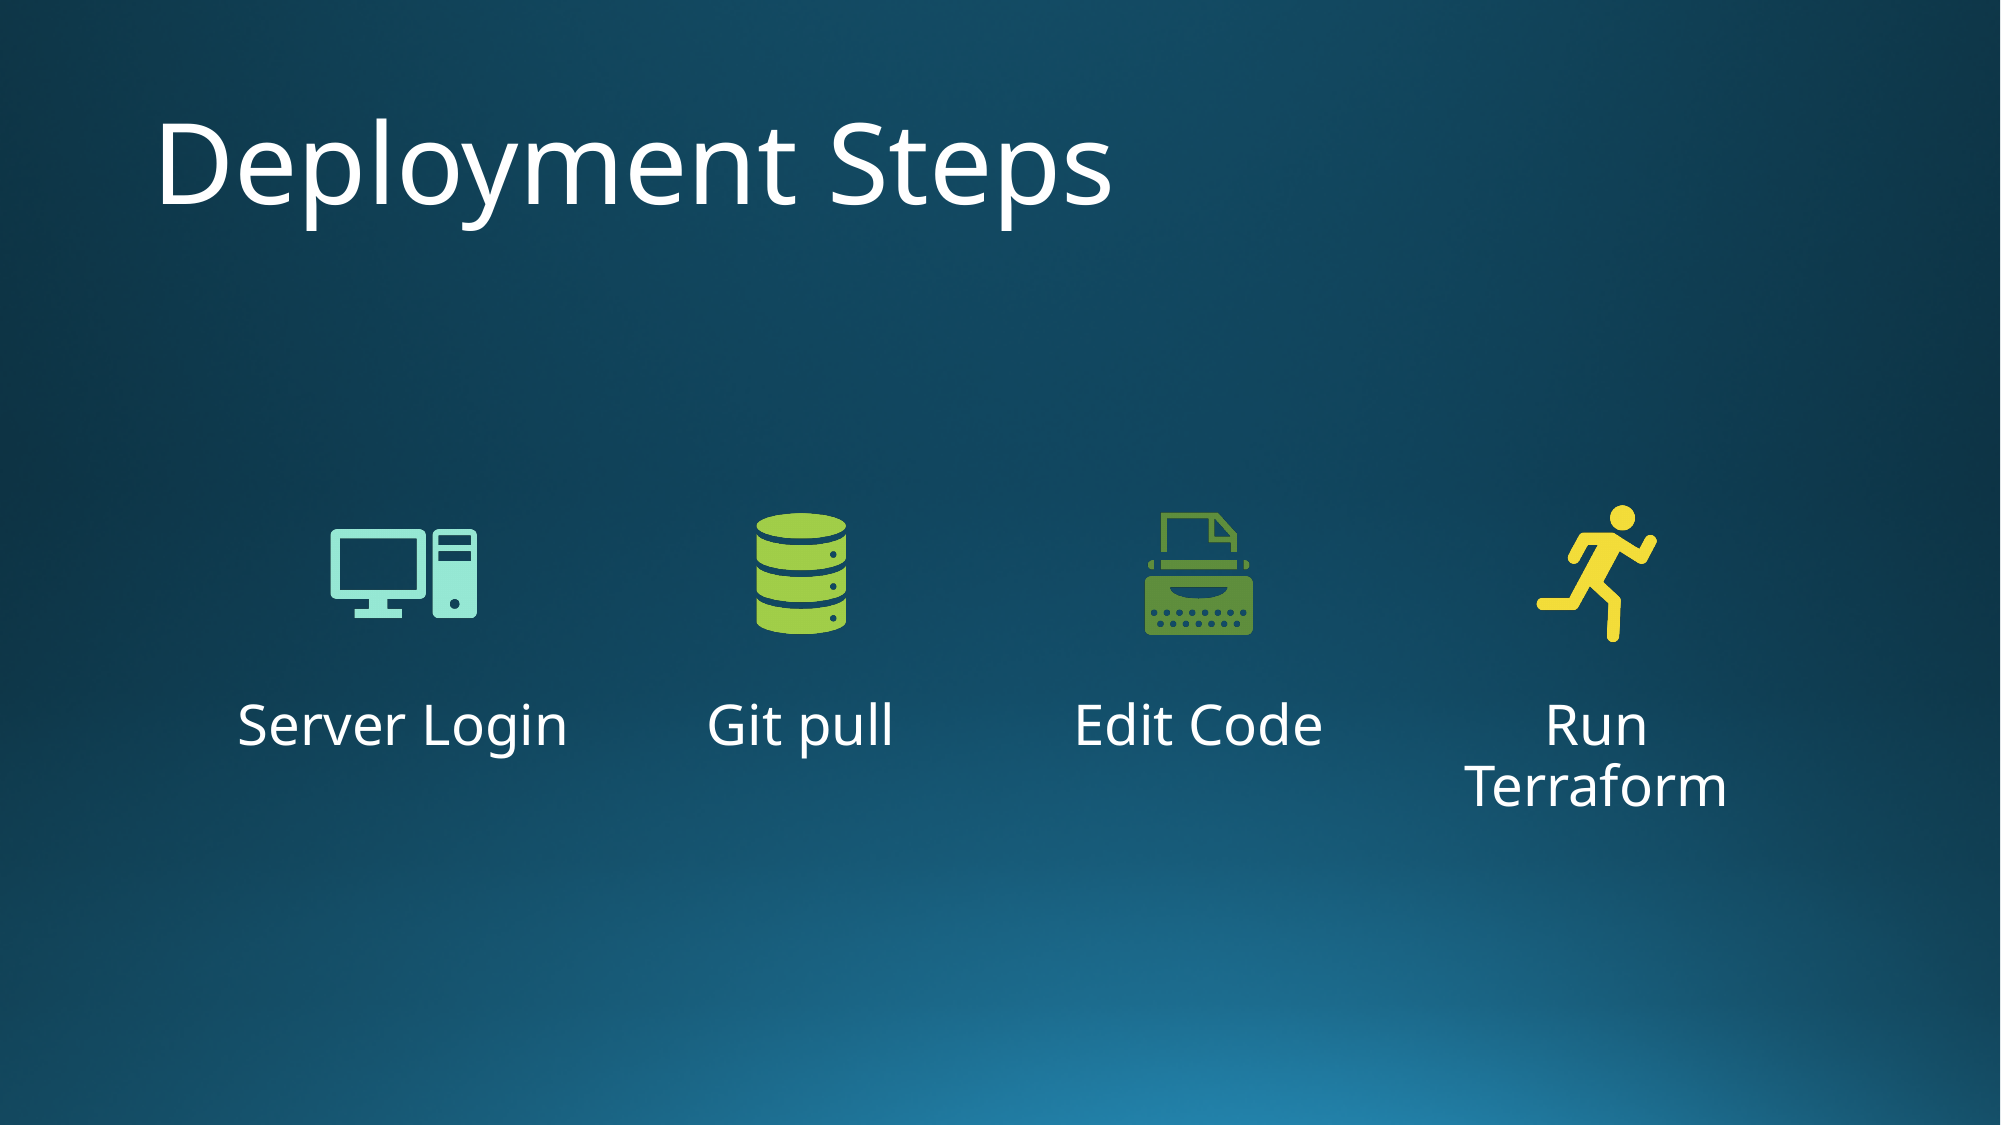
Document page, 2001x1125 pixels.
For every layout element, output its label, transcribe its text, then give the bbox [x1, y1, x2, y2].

title Deployment Steps [137, 59, 1863, 278]
picture [0, 0, 2001, 1125]
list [160, 299, 1840, 1014]
